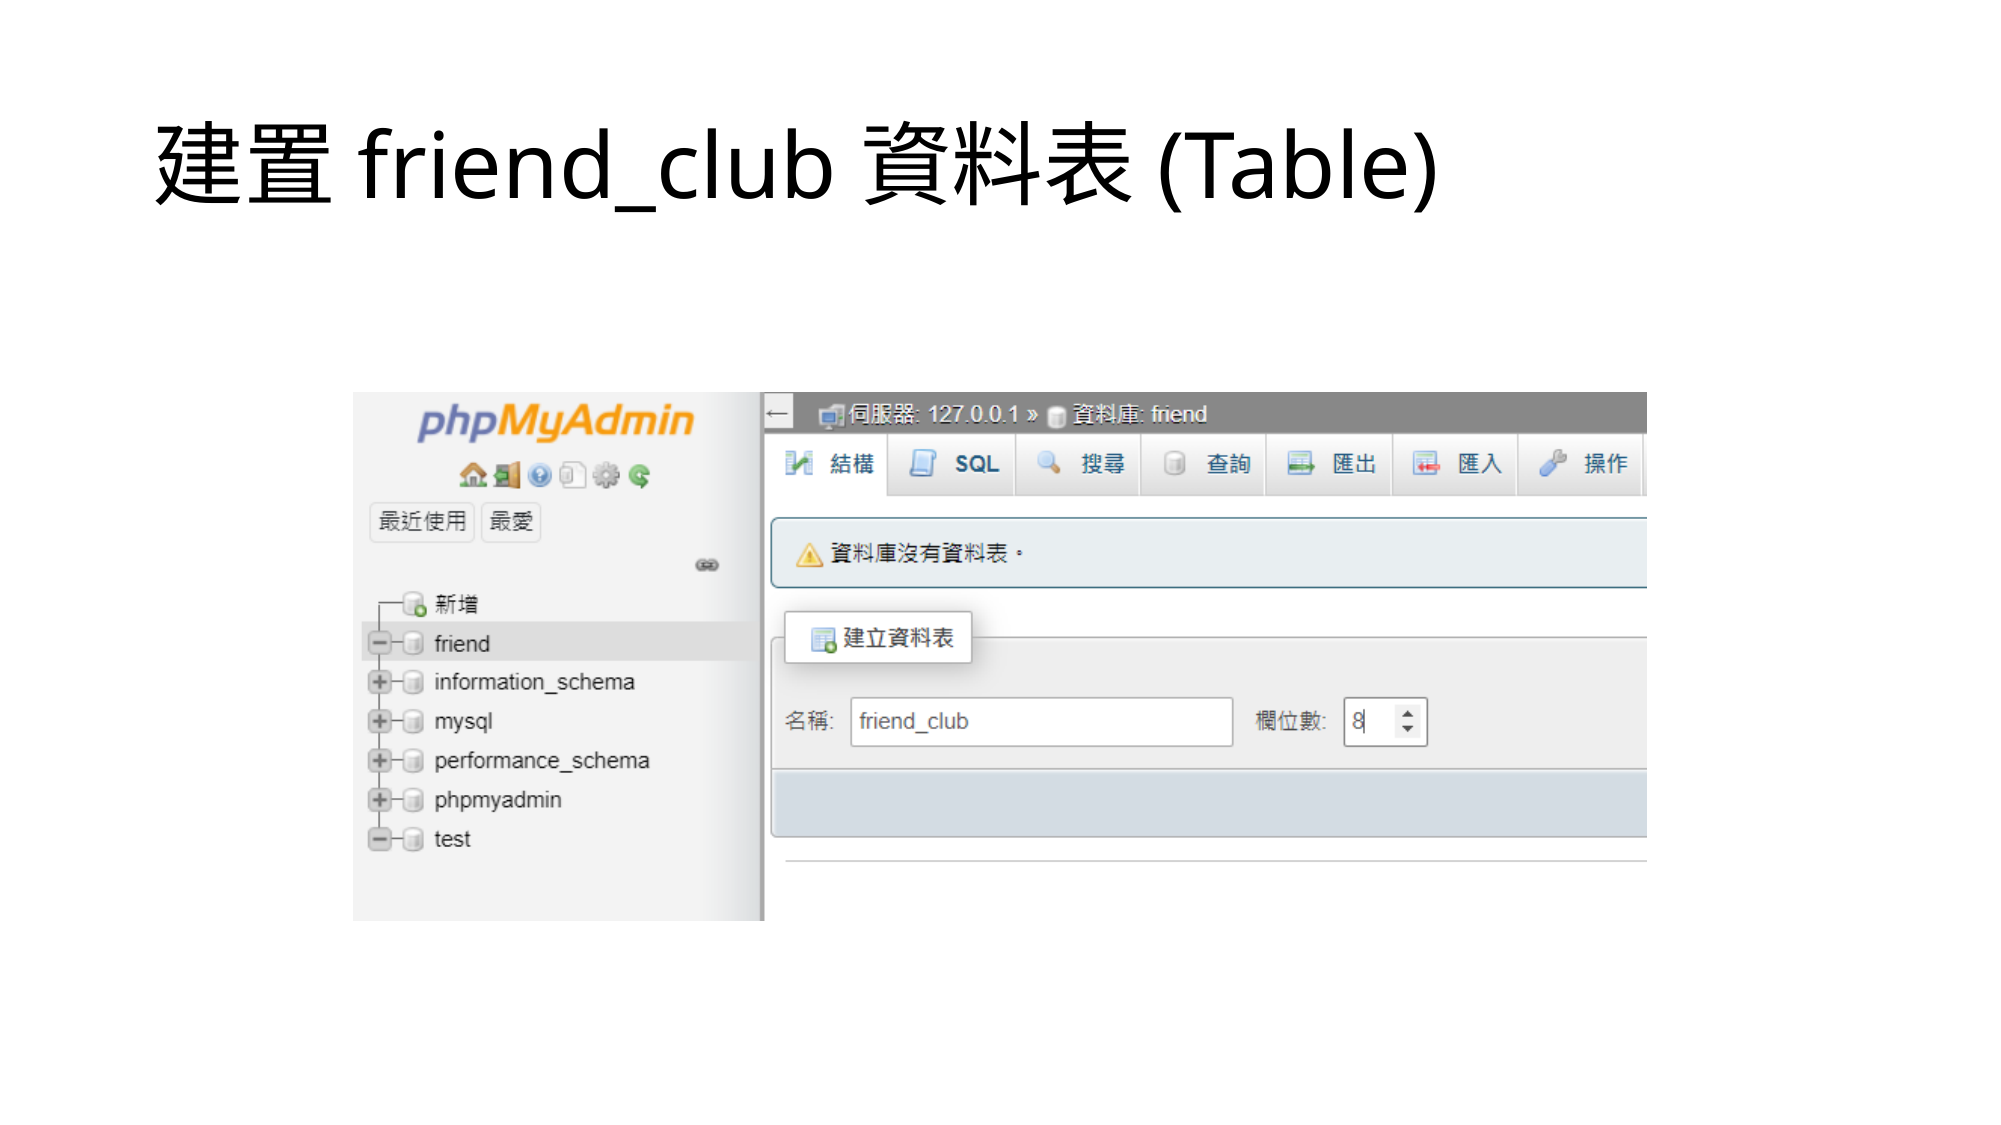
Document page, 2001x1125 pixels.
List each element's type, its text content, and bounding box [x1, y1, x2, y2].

title 建置friend_club資料表(Table) [137, 59, 1863, 278]
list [353, 392, 1647, 921]
